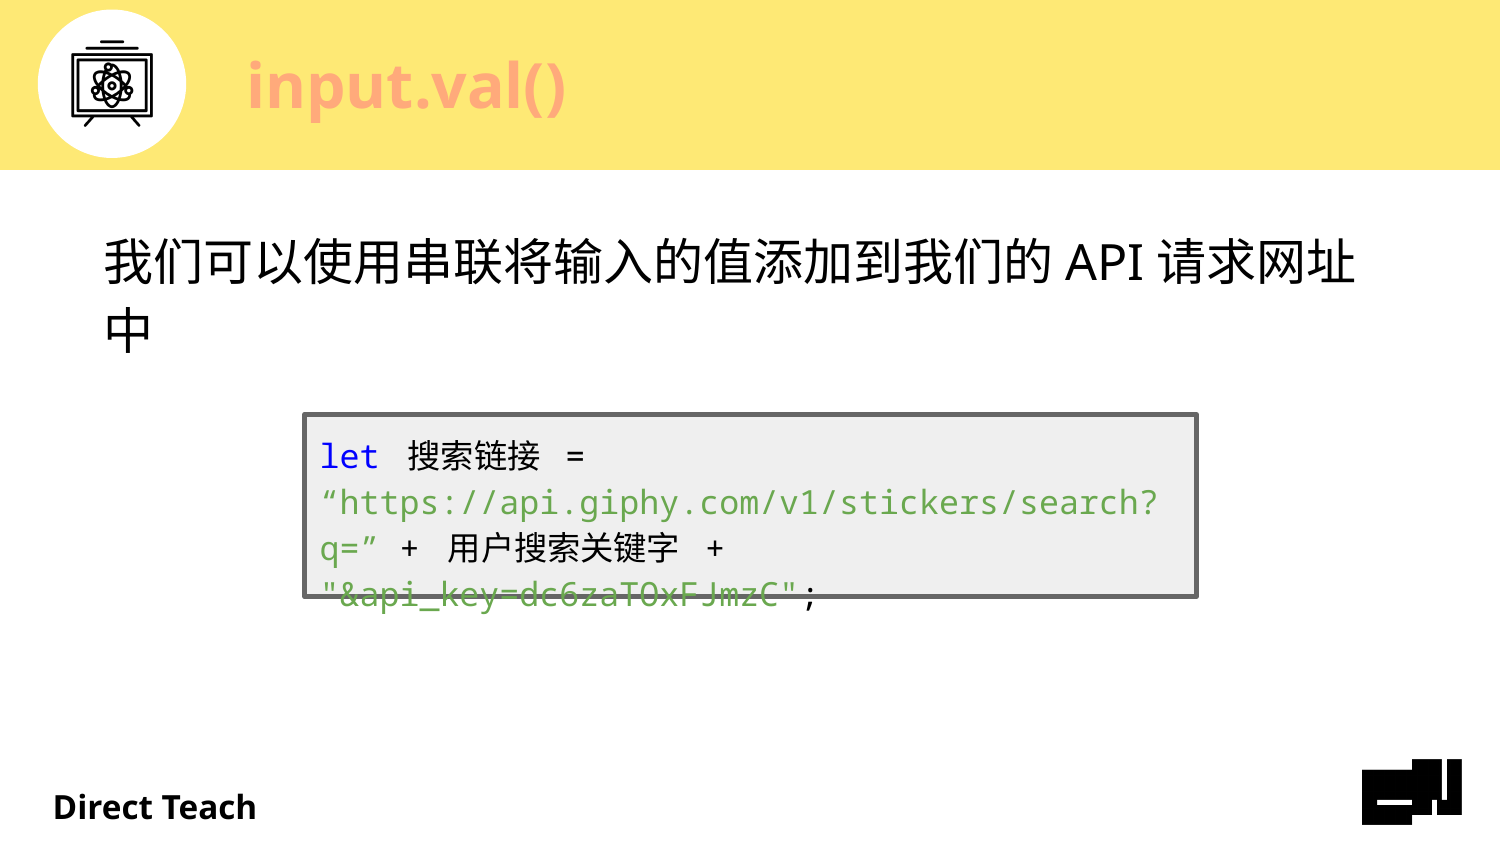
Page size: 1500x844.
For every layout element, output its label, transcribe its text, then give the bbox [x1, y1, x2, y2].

title input.val() [231, 9, 1463, 158]
picture [67, 38, 157, 129]
text_box let 搜索链接 = “https://api.giphy.com/v1/stickers/search?q=” + 用户搜索关键字 + "&api_key=dc6zaTOxFJmzC"; [304, 414, 1197, 597]
list 我们可以使用串联将输入的值添加到我们的API请求网址中 [88, 206, 1413, 760]
picture [1362, 759, 1462, 825]
